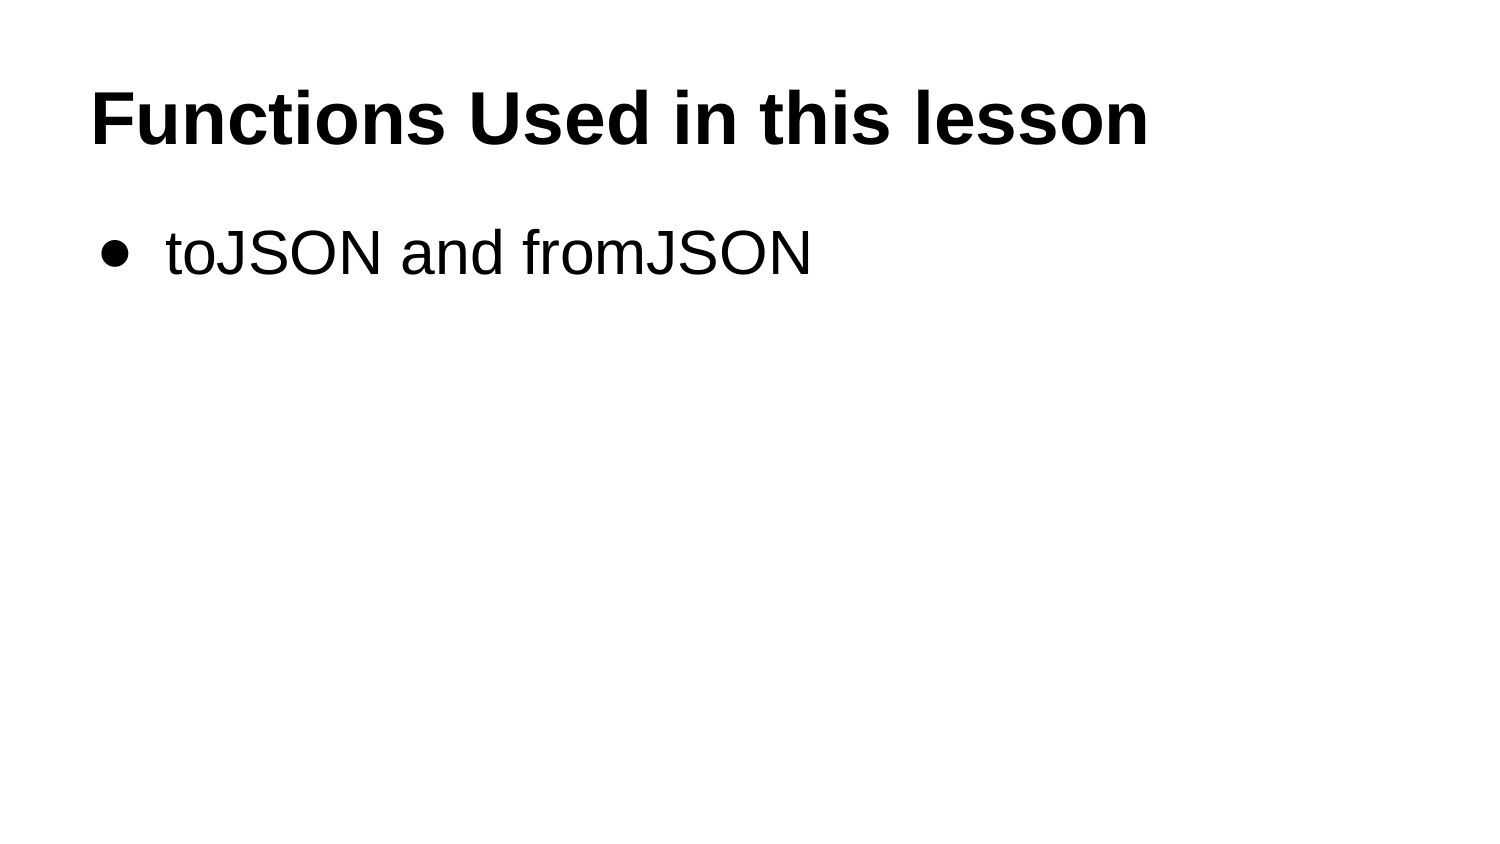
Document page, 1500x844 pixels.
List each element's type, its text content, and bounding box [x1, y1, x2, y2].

title Functions Used in this lesson [75, 33, 1425, 175]
list toJSON and fromJSON [75, 196, 1425, 808]
